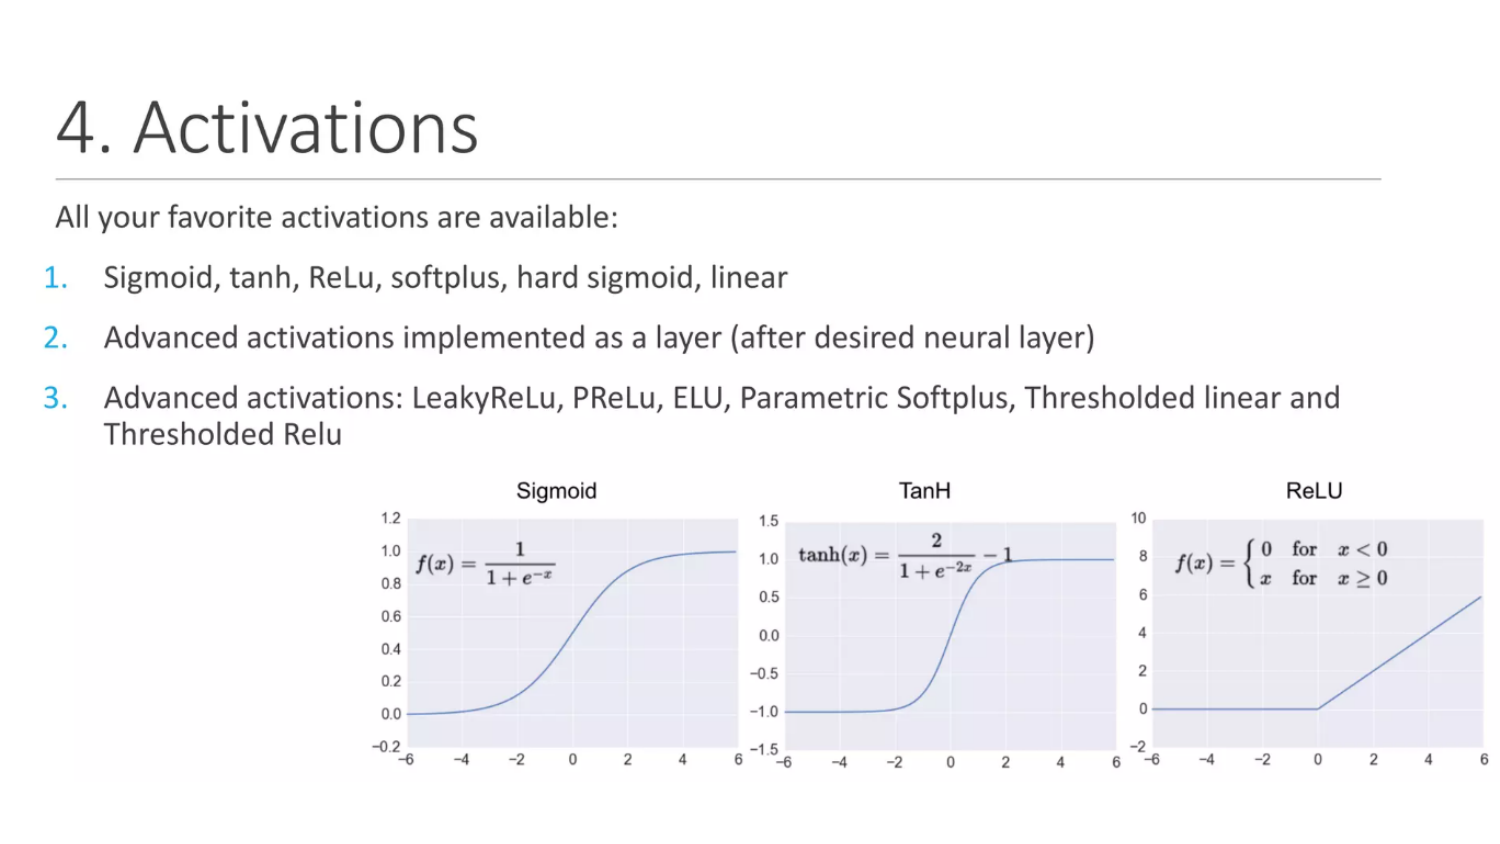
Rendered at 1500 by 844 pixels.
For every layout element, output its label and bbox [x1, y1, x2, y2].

picture [0, 61, 1500, 783]
